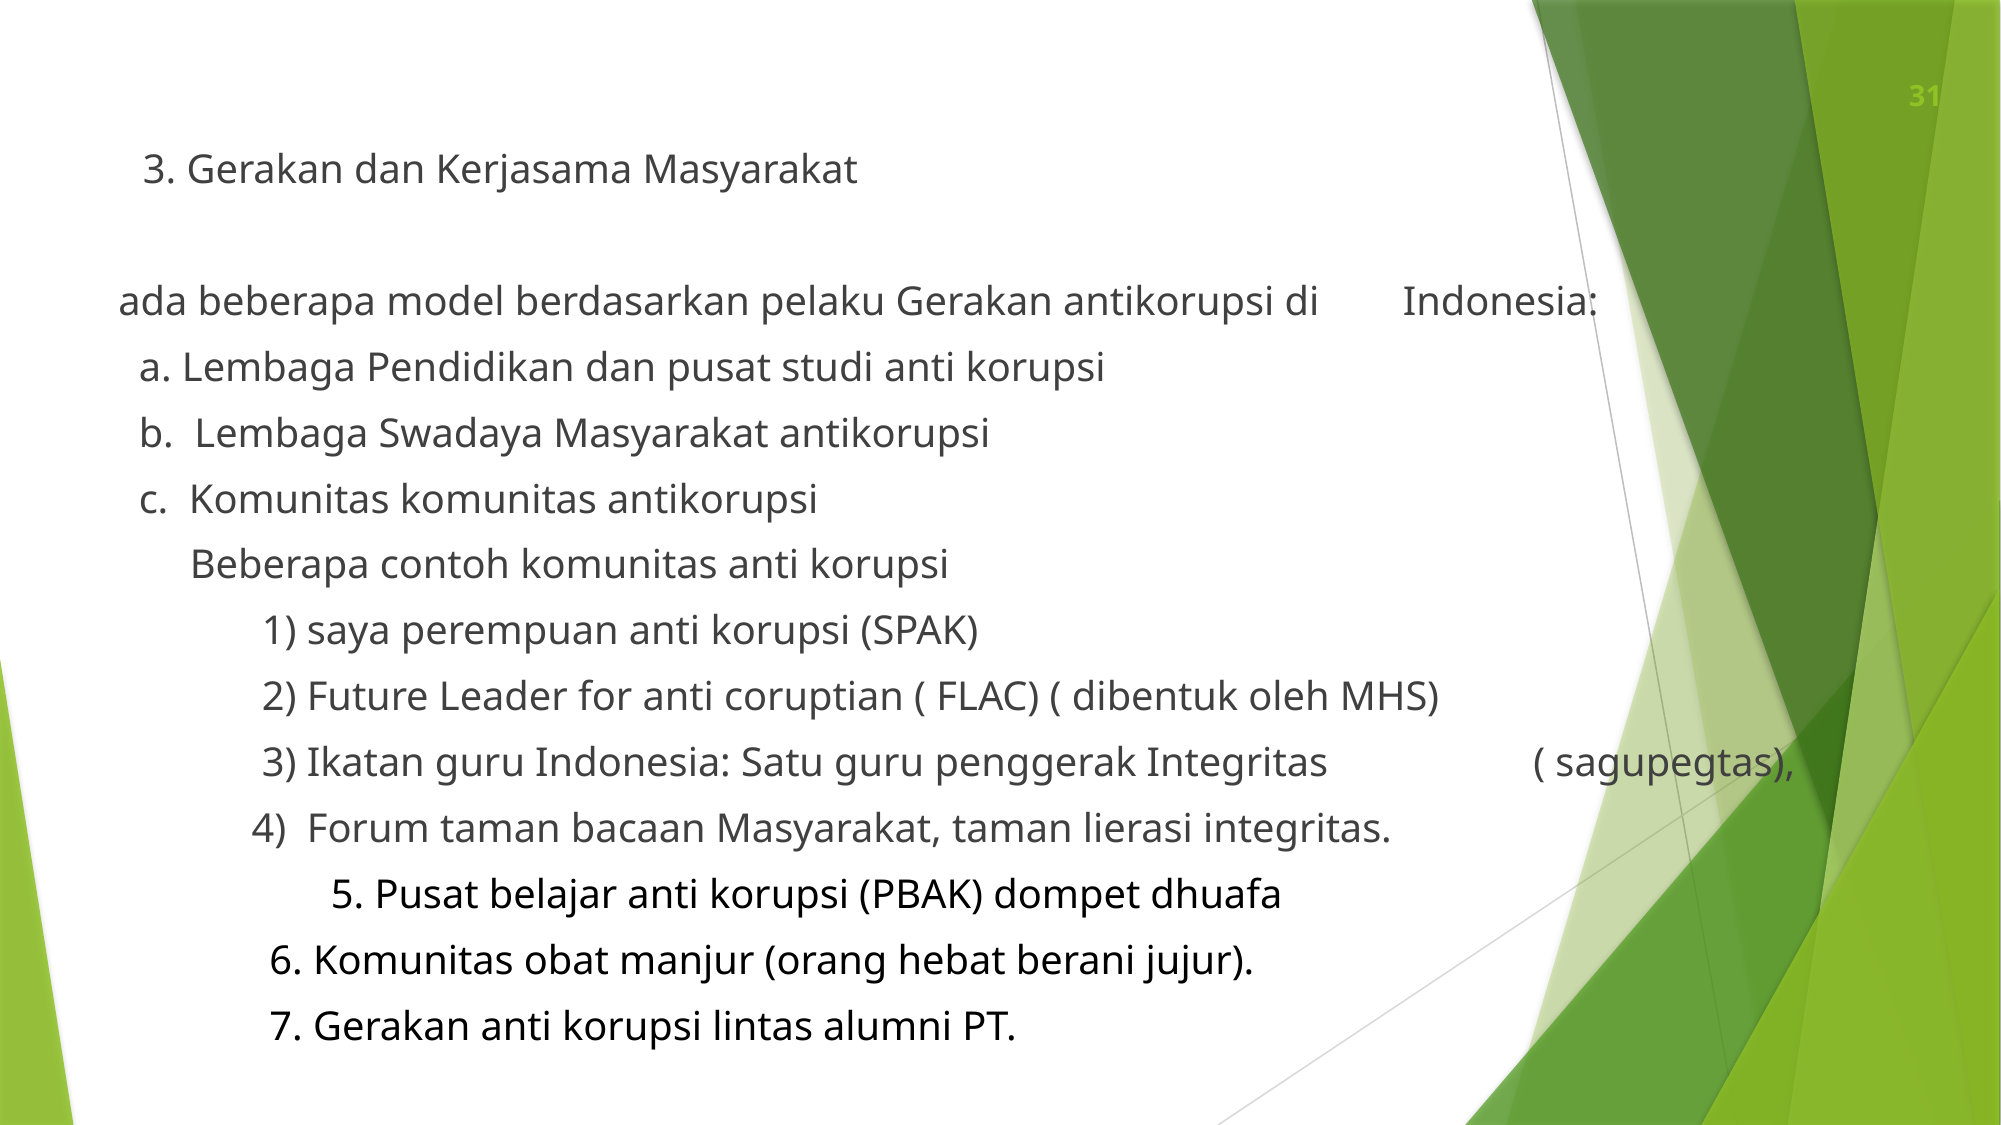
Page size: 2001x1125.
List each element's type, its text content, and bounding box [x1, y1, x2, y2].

list 3. Gerakan dan Kerjasama Masyarakat ada beberapa model berdasarkan pelaku Gerakan antikorupsi di Indonesia: a. Lembaga Pendidikan dan pusat studi anti korupsi b. Lembaga Swadaya Masyarakat antikorupsi c. Komunitas komunitas antikorupsi Beberapa contoh komunitas anti korupsi 1) saya perempuan anti korupsi (SPAK) 2) Future Leader for anti coruptian ( FLAC) ( dibentuk oleh MHS) 3) Ikatan guru Indonesia: Satu guru penggerak Integritas ( sagupegtas), 4) Forum taman bacaan Masyarakat, taman lierasi integritas. 5. Pusat belajar anti korupsi (PBAK) dompet dhuafa 6. Komunitas obat manjur (orang hebat berani jujur). 7. Gerakan anti korupsi lintas alumni PT. [82, 75, 1841, 1125]
slide_number 31 [1795, 47, 1958, 148]
